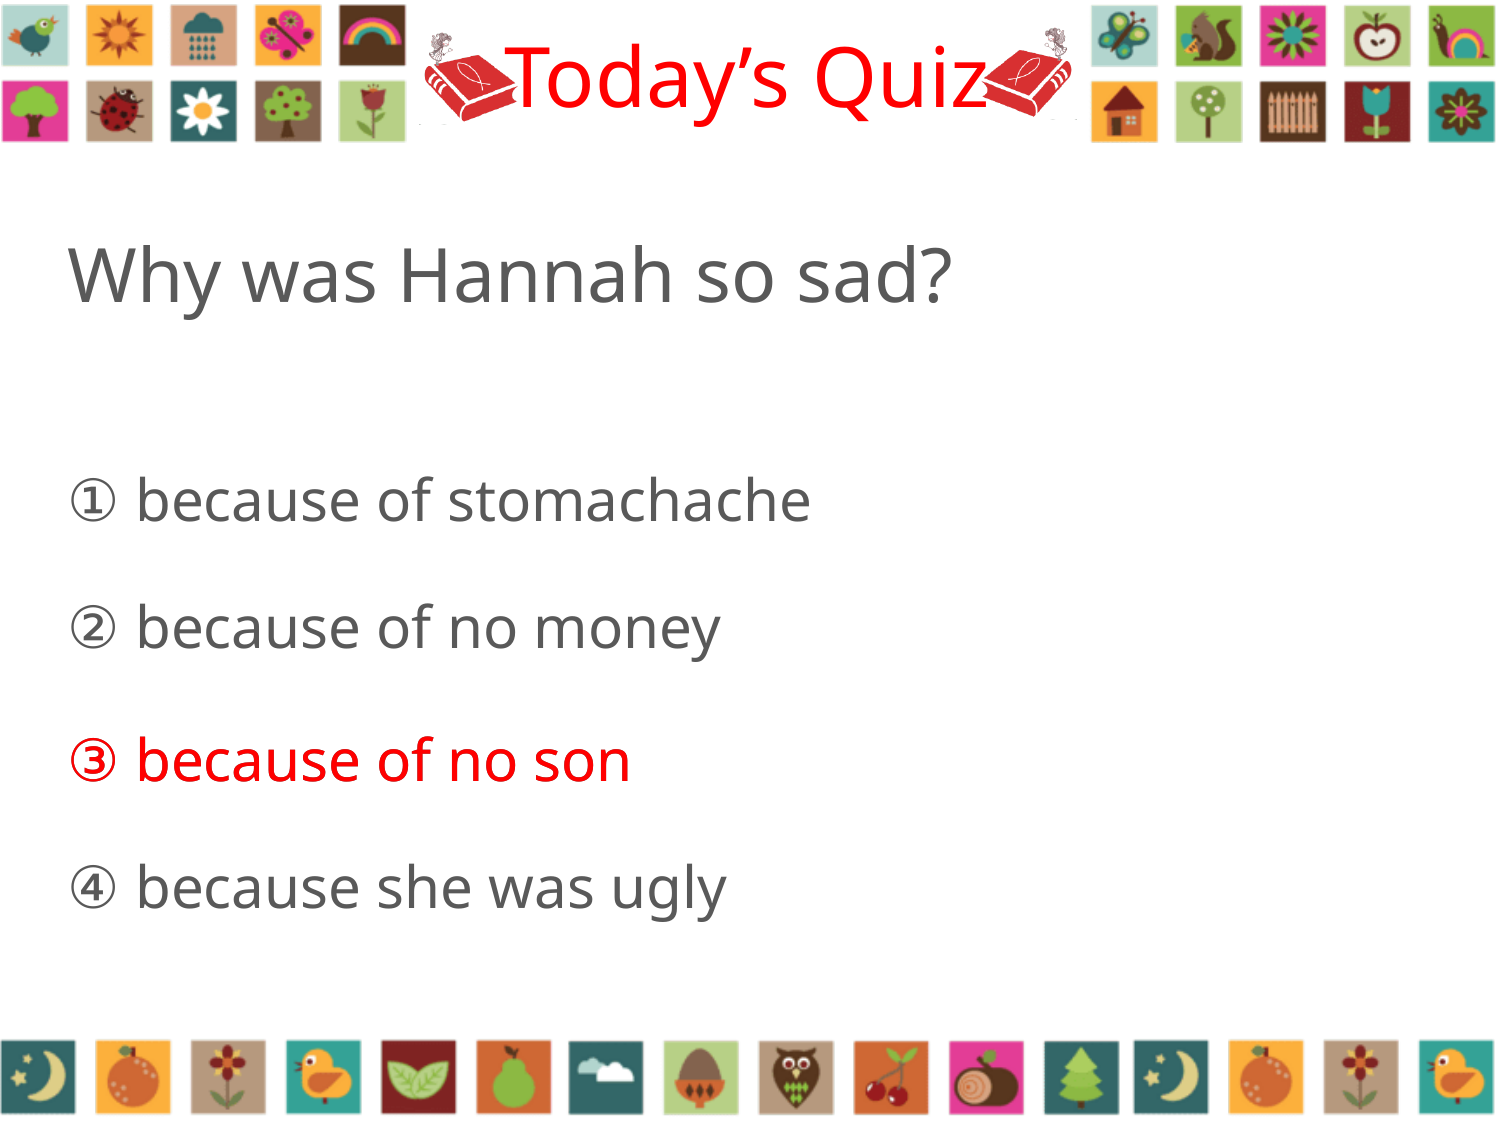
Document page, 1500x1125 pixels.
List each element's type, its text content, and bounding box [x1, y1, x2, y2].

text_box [0, 1028, 1500, 1118]
text_box ③ because of no son [53, 716, 1483, 801]
text_box Today’s Quiz [547, 16, 1078, 131]
text_box Why was Hannah so sad? [53, 219, 1436, 325]
text_box ② because of no money [53, 582, 1436, 668]
picture [950, 3, 1500, 150]
picture [0, 3, 550, 150]
text_box ① because of stomachache [53, 456, 1436, 541]
text_box ④ because she was ugly [53, 842, 1483, 928]
